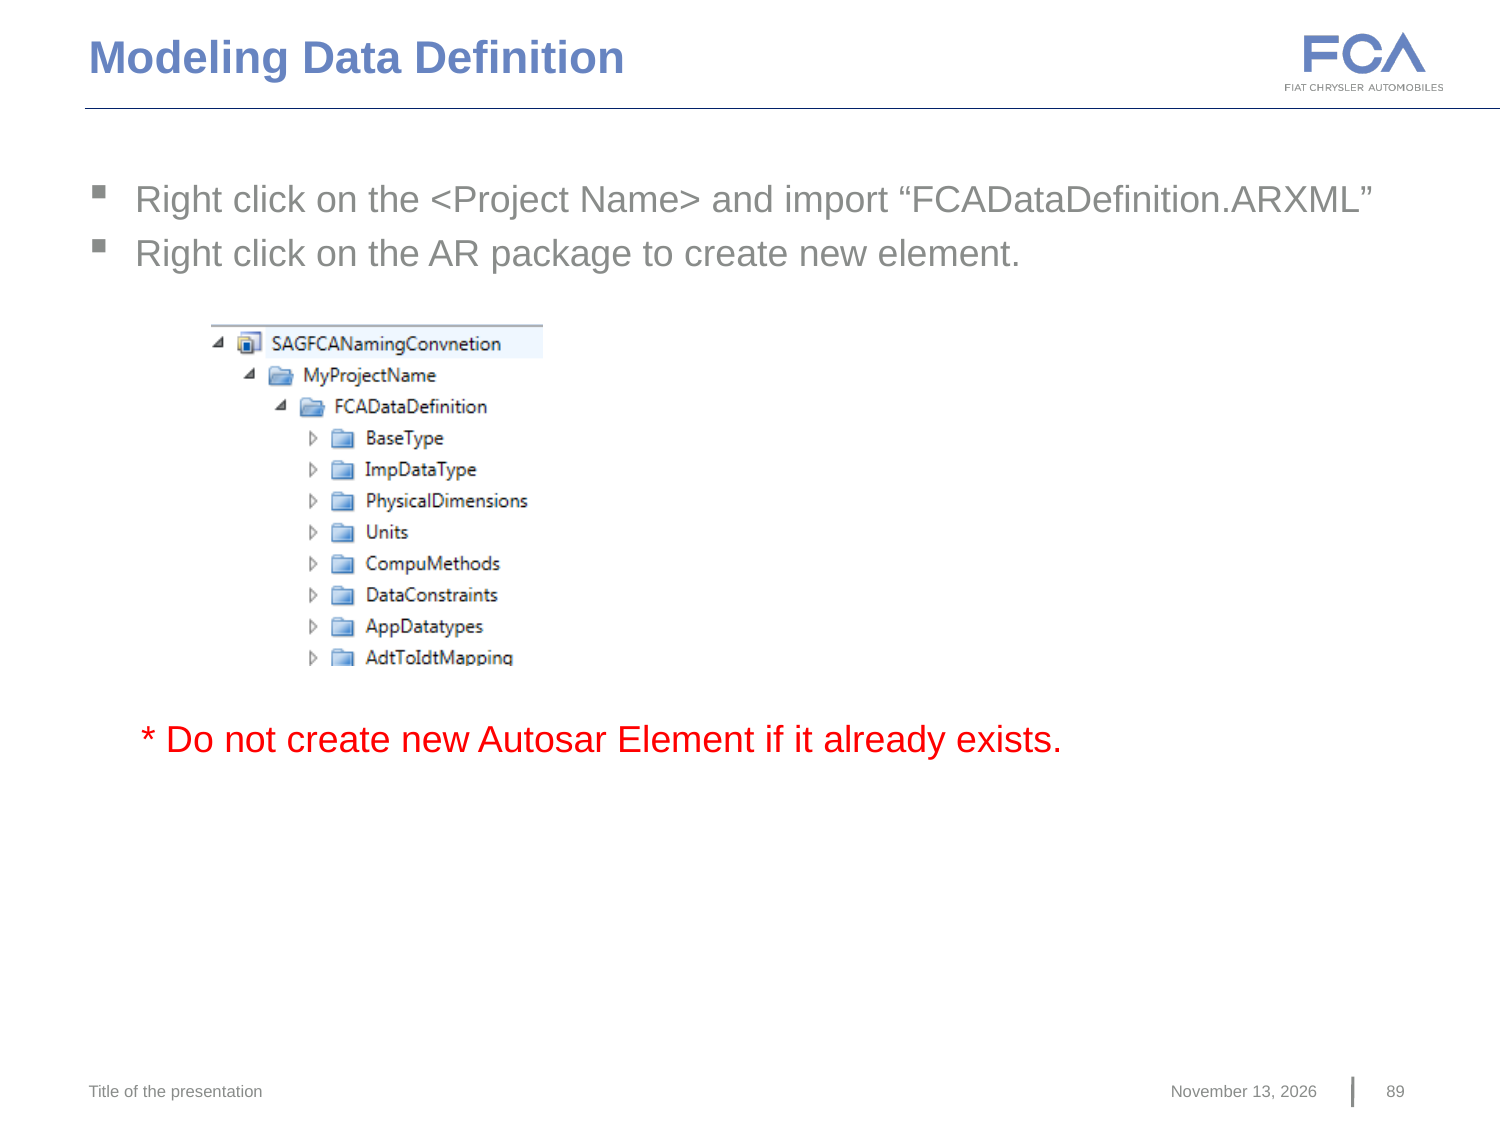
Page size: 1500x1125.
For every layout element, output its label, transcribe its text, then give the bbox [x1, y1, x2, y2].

picture [210, 324, 543, 666]
slide_number 89 [1386, 1080, 1439, 1114]
picture [1285, 32, 1443, 91]
list Right click on the <Project Name> and import “FCADataDefinition.ARXML” Right click on the AR package to create new element. * Do not create new Autosar Element if it already exists. [88, 174, 1409, 1015]
footer Title of the presentation [88, 1080, 709, 1120]
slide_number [1084, 1080, 1318, 1115]
list Modeling Data Definition [88, 33, 1082, 87]
